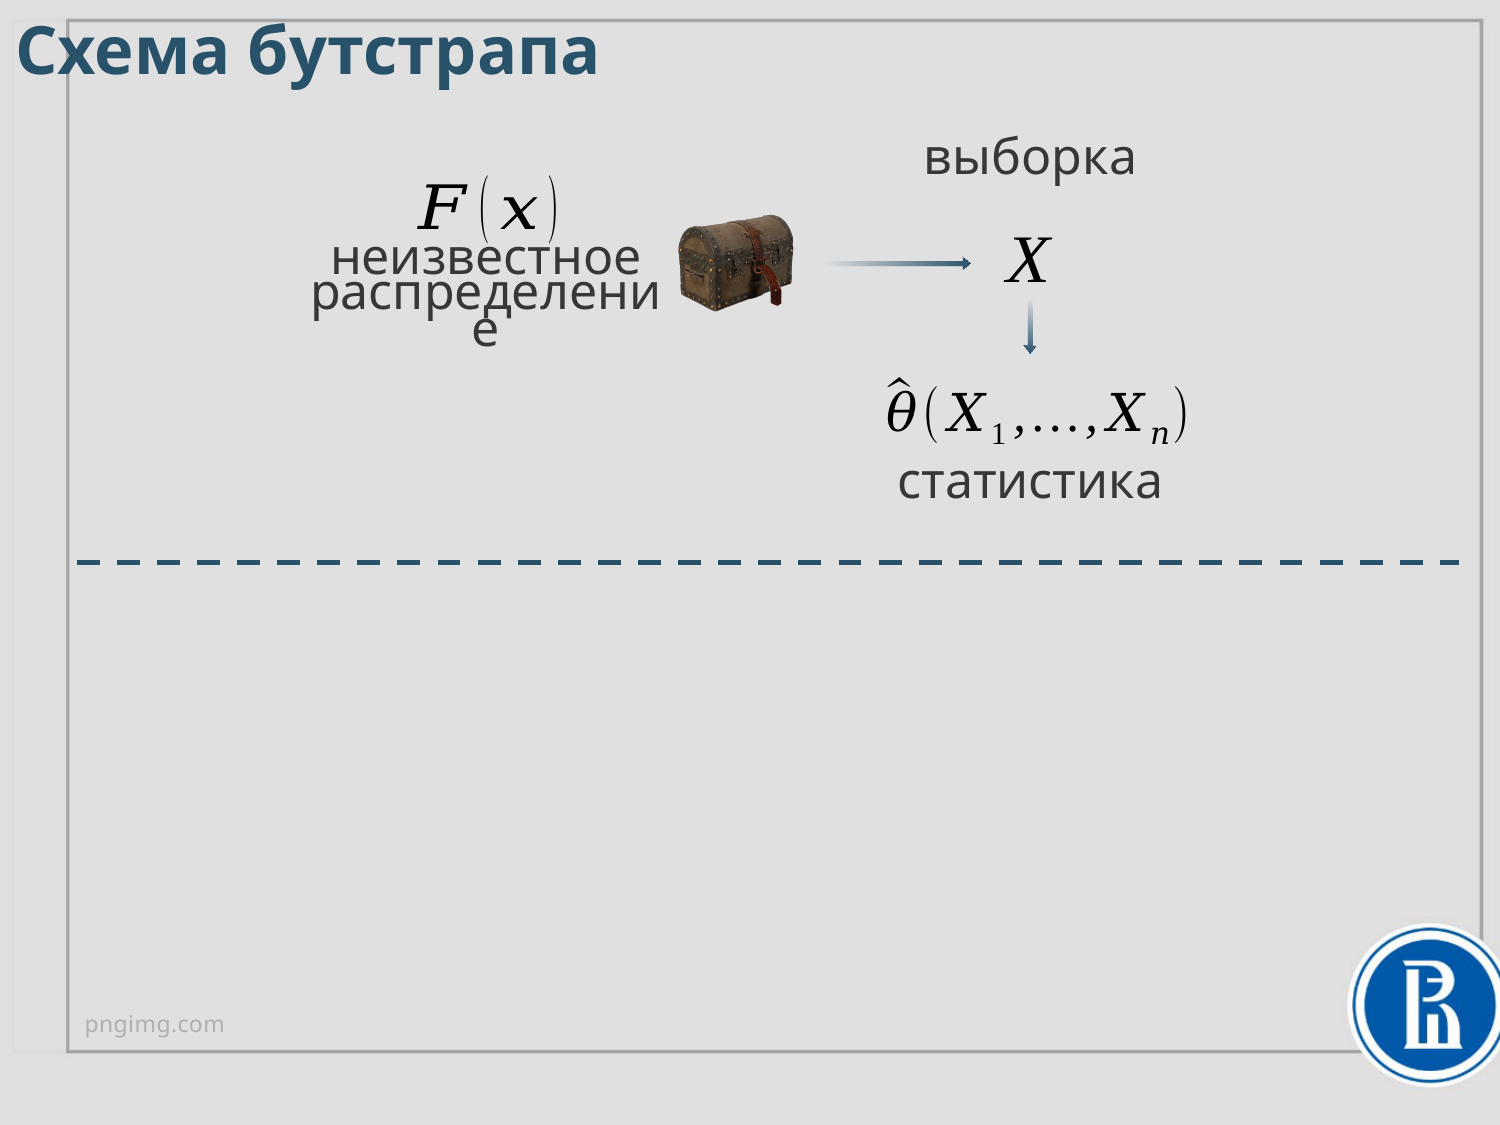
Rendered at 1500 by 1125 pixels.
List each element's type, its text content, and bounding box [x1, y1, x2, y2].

text_box Схема бутстрапа [0, 0, 1500, 102]
text_box [824, 256, 971, 270]
picture [0, 102, 1500, 1125]
text_box pngimg.com [84, 1009, 1349, 1037]
text_box [1023, 298, 1037, 354]
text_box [845, 372, 1214, 512]
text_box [300, 171, 670, 342]
text_box выборка [845, 142, 1214, 185]
